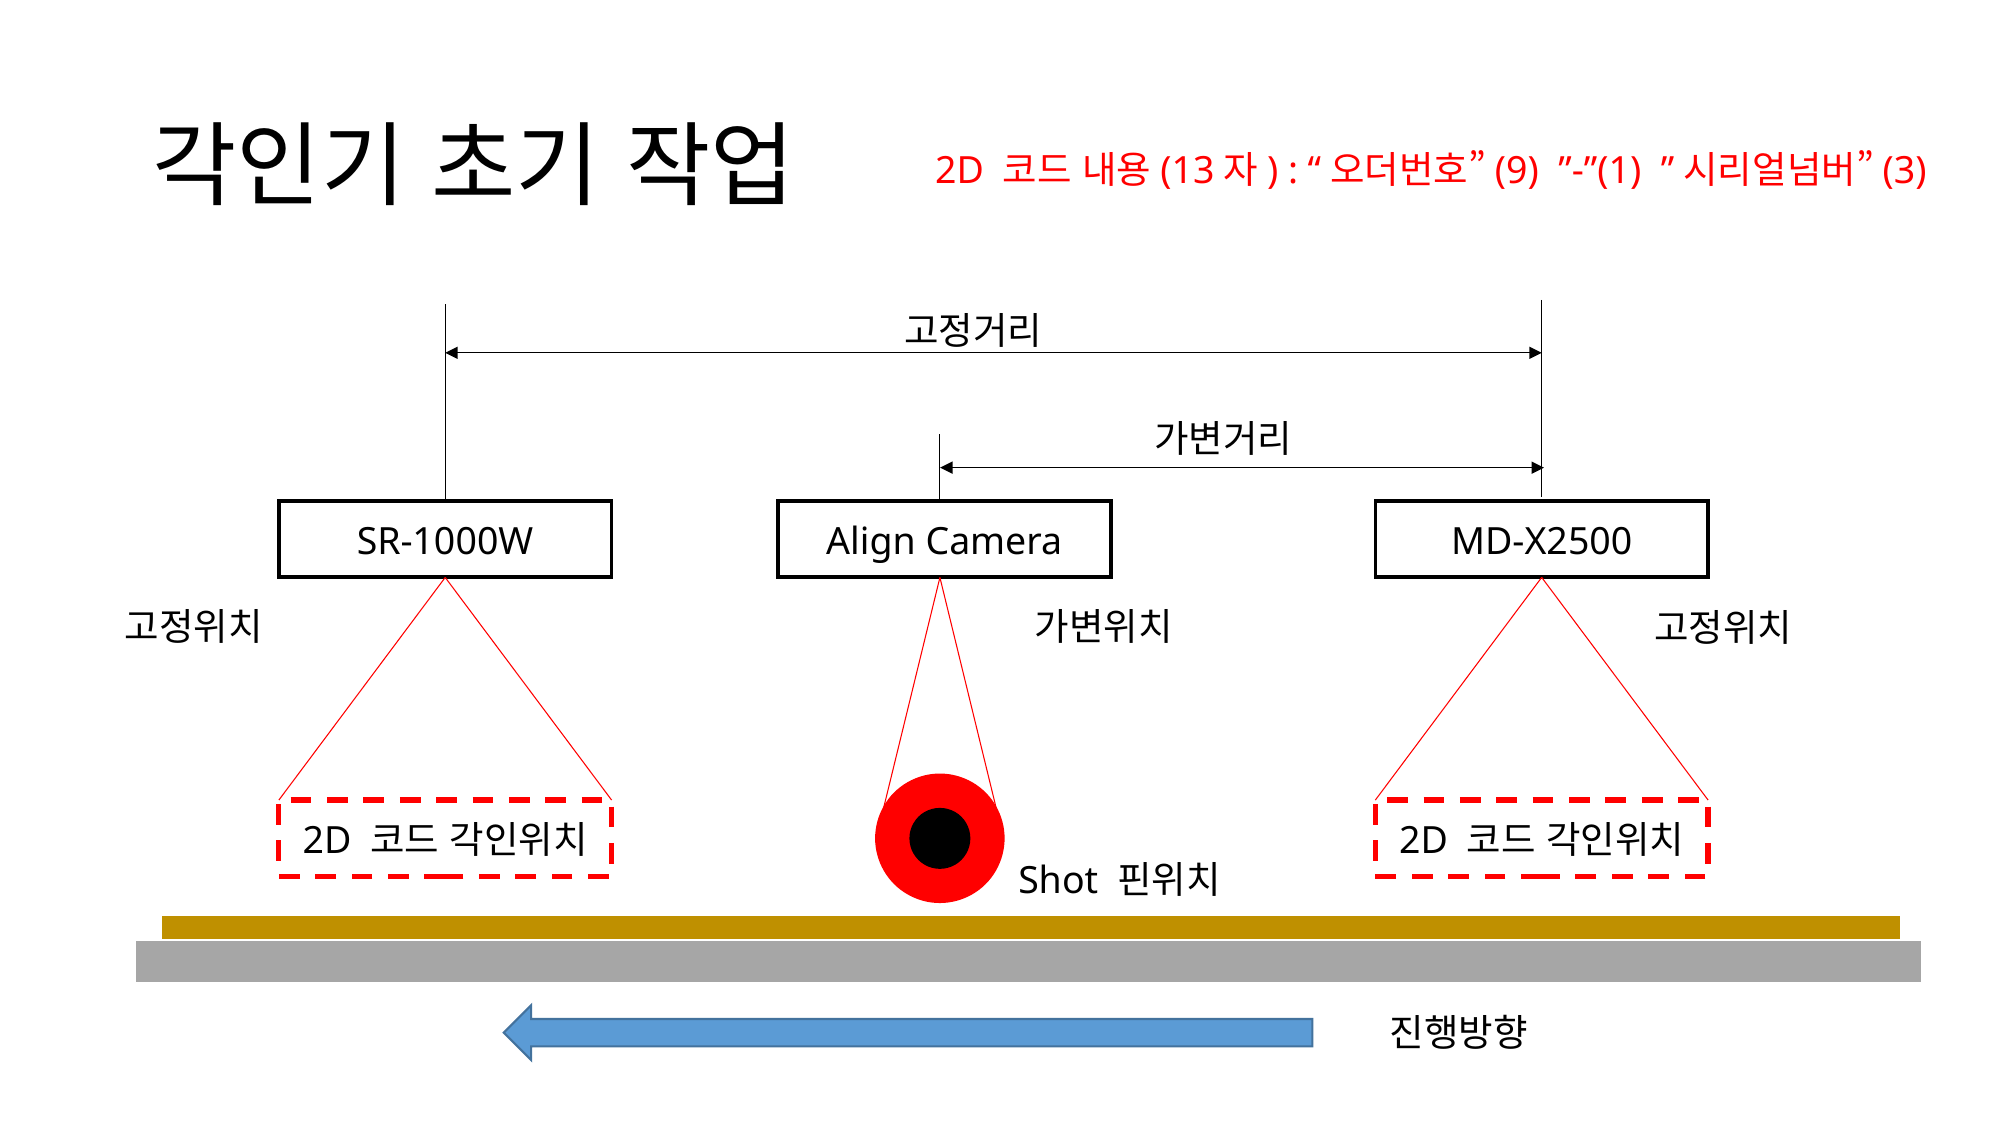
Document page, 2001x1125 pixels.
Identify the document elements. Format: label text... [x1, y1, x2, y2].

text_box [1541, 577, 1709, 801]
text_box 가변위치 [1019, 595, 1223, 655]
text_box 2D 코드 내용(13자) : “오더번호”(9) ”-”(1) ”시리얼넘버”(3) [920, 138, 1948, 198]
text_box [445, 577, 612, 801]
text_box 2D 코드 각인위치 [278, 801, 613, 878]
title 각인기 초기 작업 [137, 59, 1863, 278]
text_box 고정거리 [889, 353, 1093, 360]
text_box 고정위치 [110, 595, 278, 655]
text_box 진행방향 [1375, 1001, 1579, 1062]
text_box 고정위치 [1709, 596, 1843, 656]
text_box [1375, 577, 1541, 801]
text_box Align Camera [777, 500, 1112, 578]
text_box [136, 941, 1921, 982]
text_box 고정거리 [889, 299, 1093, 352]
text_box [876, 577, 939, 839]
text_box MD-X2500 [1374, 500, 1709, 578]
text_box SR-1000W [278, 500, 613, 578]
text_box [162, 916, 1900, 939]
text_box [876, 839, 1004, 902]
text_box Shot 핀위치 [1003, 849, 1251, 909]
text_box 2D 코드 각인위치 [1374, 801, 1709, 878]
text_box 가변거리 [1139, 407, 1343, 467]
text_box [278, 577, 445, 801]
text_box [939, 577, 1004, 839]
text_box [502, 1002, 1314, 1063]
